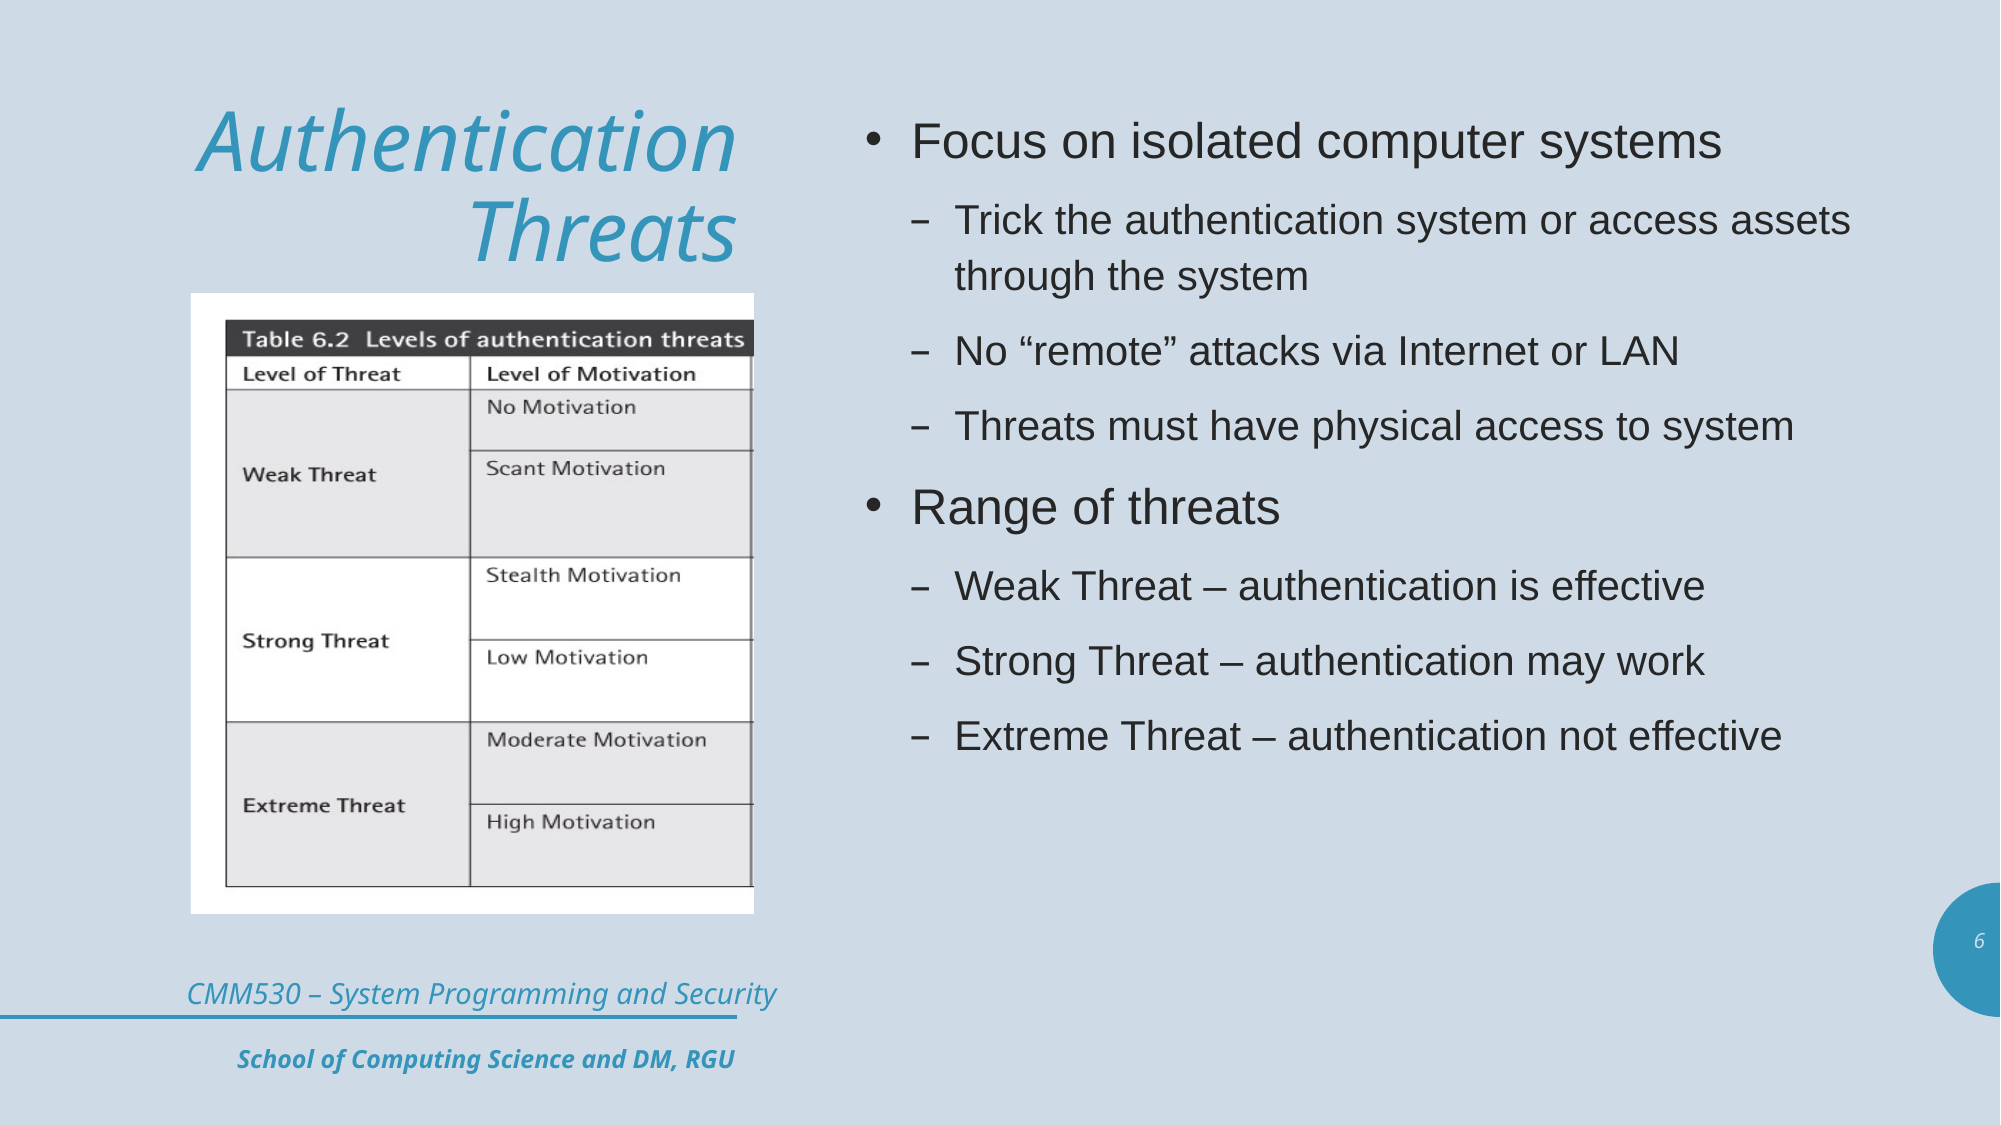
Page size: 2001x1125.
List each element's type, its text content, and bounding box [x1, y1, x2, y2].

picture [190, 293, 754, 914]
slide_number 6 [1933, 904, 2000, 980]
list Focus on isolated computer systems Trick the authentication system or access assets through the system No “remote” attacks via Internet or LAN Threats must have physical access to system Range of threats Weak Threat – authentication is effective Strong Threat – authentication may work Extreme Threat – authentication not effective [849, 93, 1875, 1022]
title Authentication Threats [125, 91, 754, 905]
